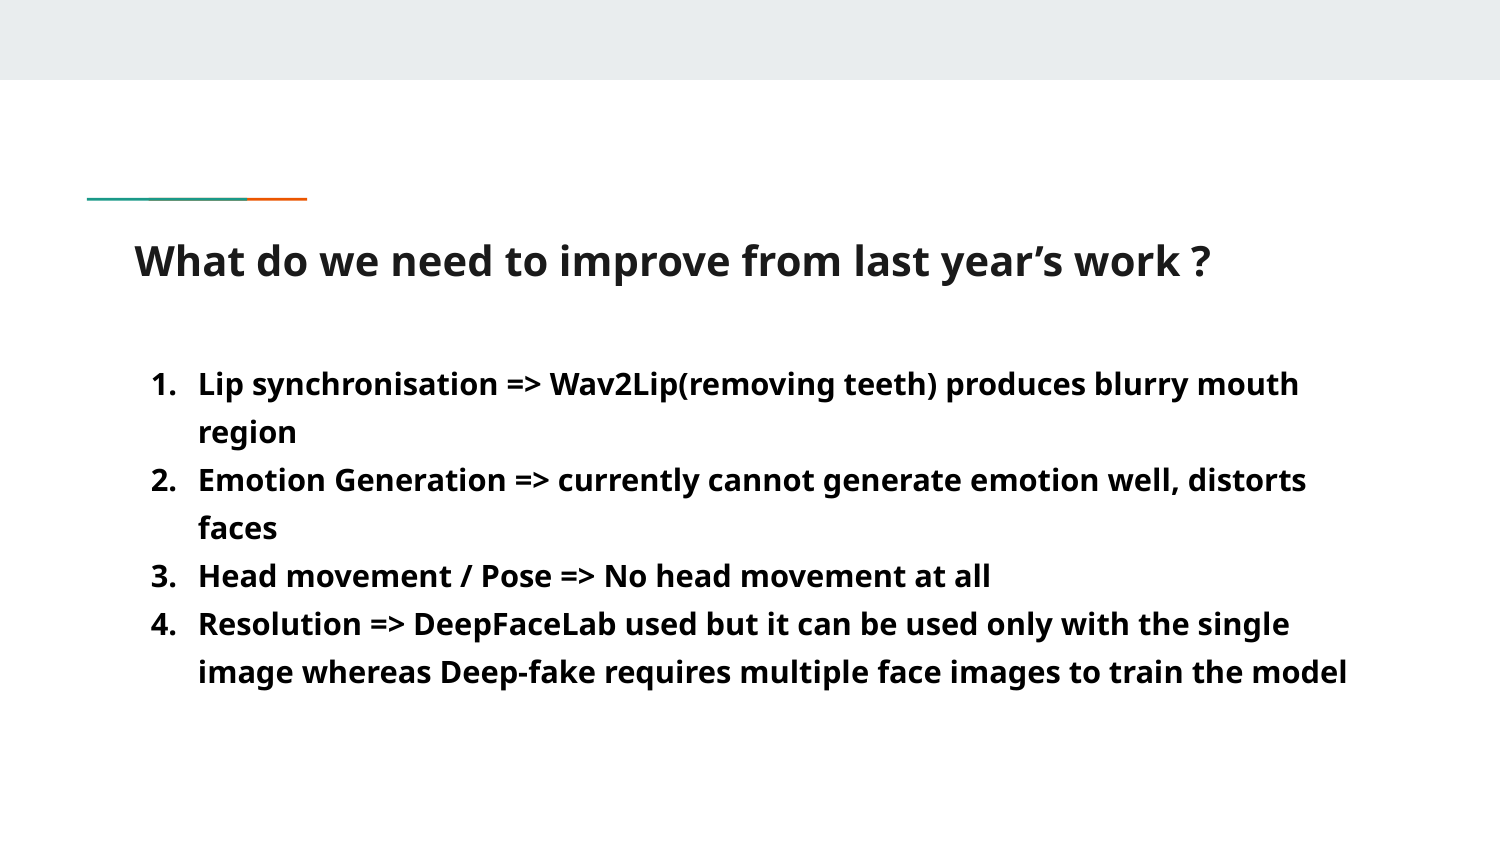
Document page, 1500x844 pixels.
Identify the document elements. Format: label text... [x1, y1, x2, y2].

list Lip synchronisation => Wav2Lip(removing teeth) produces blurry mouth region Emotion Generation => currently cannot generate emotion well, distorts faces Head movement / Pose => No head movement at all Resolution => DeepFaceLab used but it can be used only with the single image whereas Deep-fake requires multiple face images to train the model [119, 341, 1381, 712]
title What do we need to improve from last year’s work ? [119, 216, 1381, 305]
